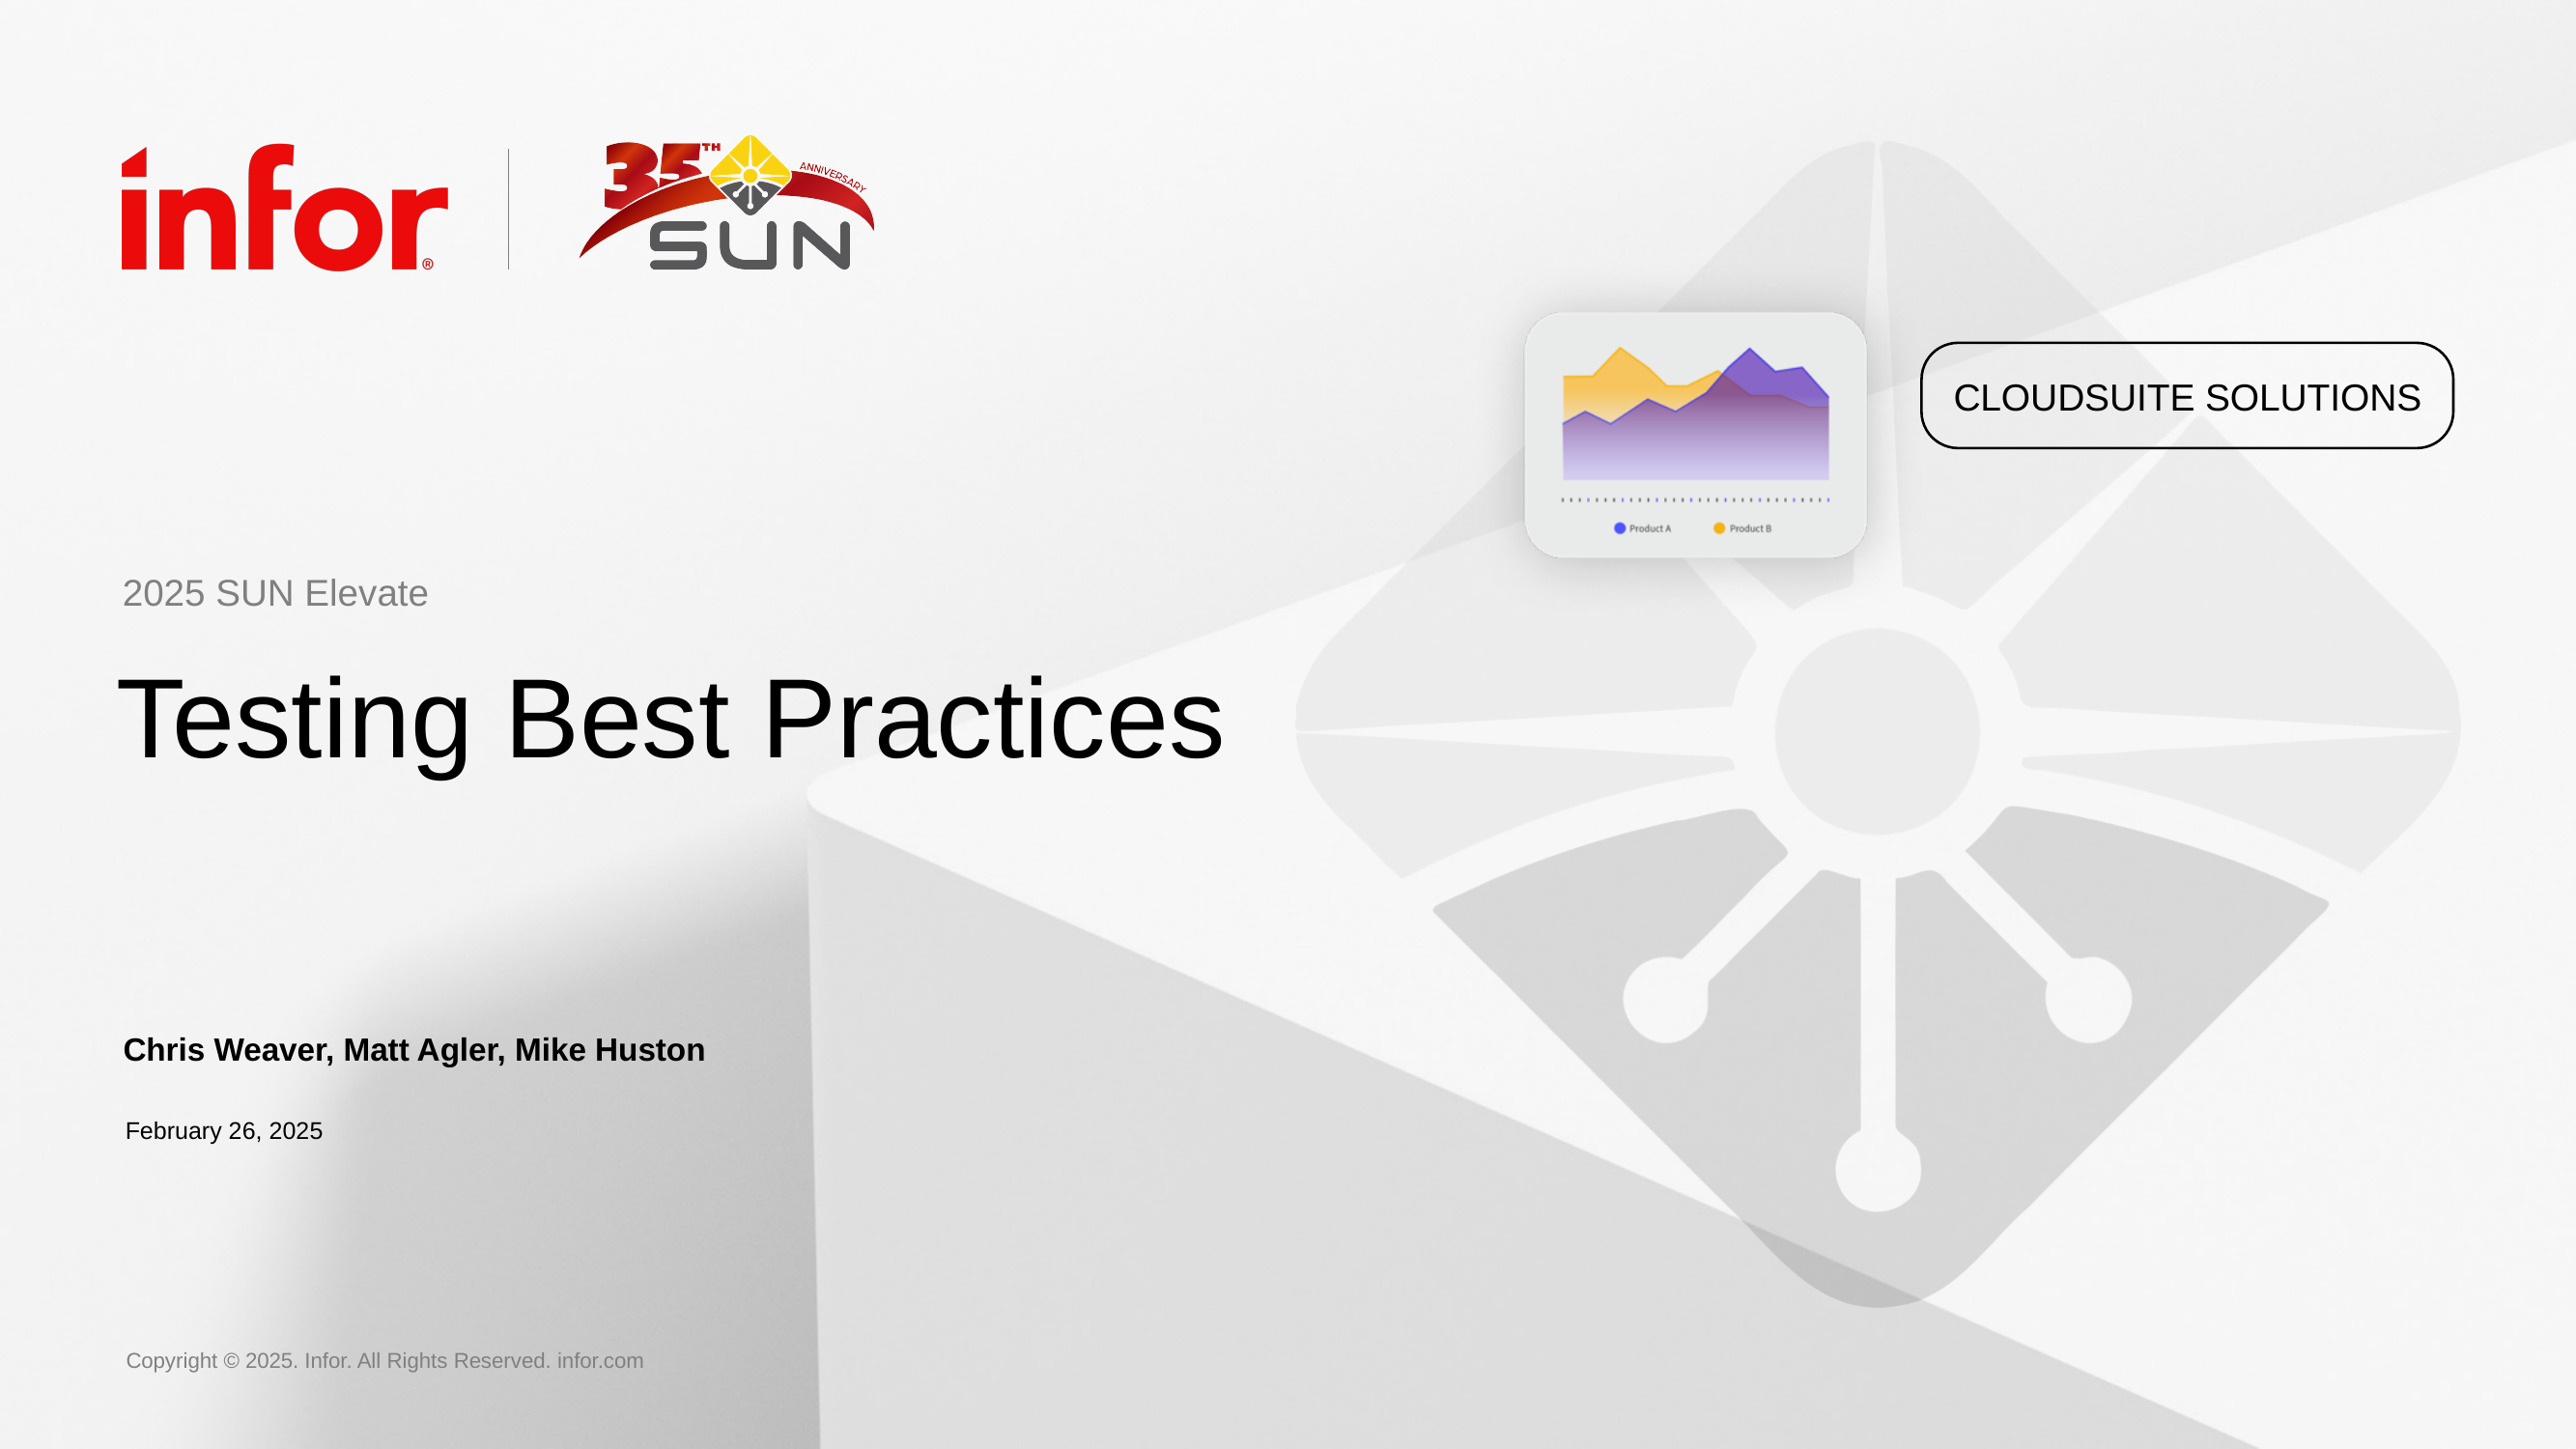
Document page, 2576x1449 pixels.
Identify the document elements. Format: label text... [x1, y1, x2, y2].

picture [0, 0, 2576, 1449]
text_box CLOUDSUITE SOLUTIONS [1920, 341, 2455, 449]
list 2025 SUN Elevate [122, 554, 1434, 630]
title Testing Best Practices [116, 644, 1434, 969]
list Chris Weaver, Matt Agler, Mike Huston February 26, 2025 [123, 1029, 822, 1147]
